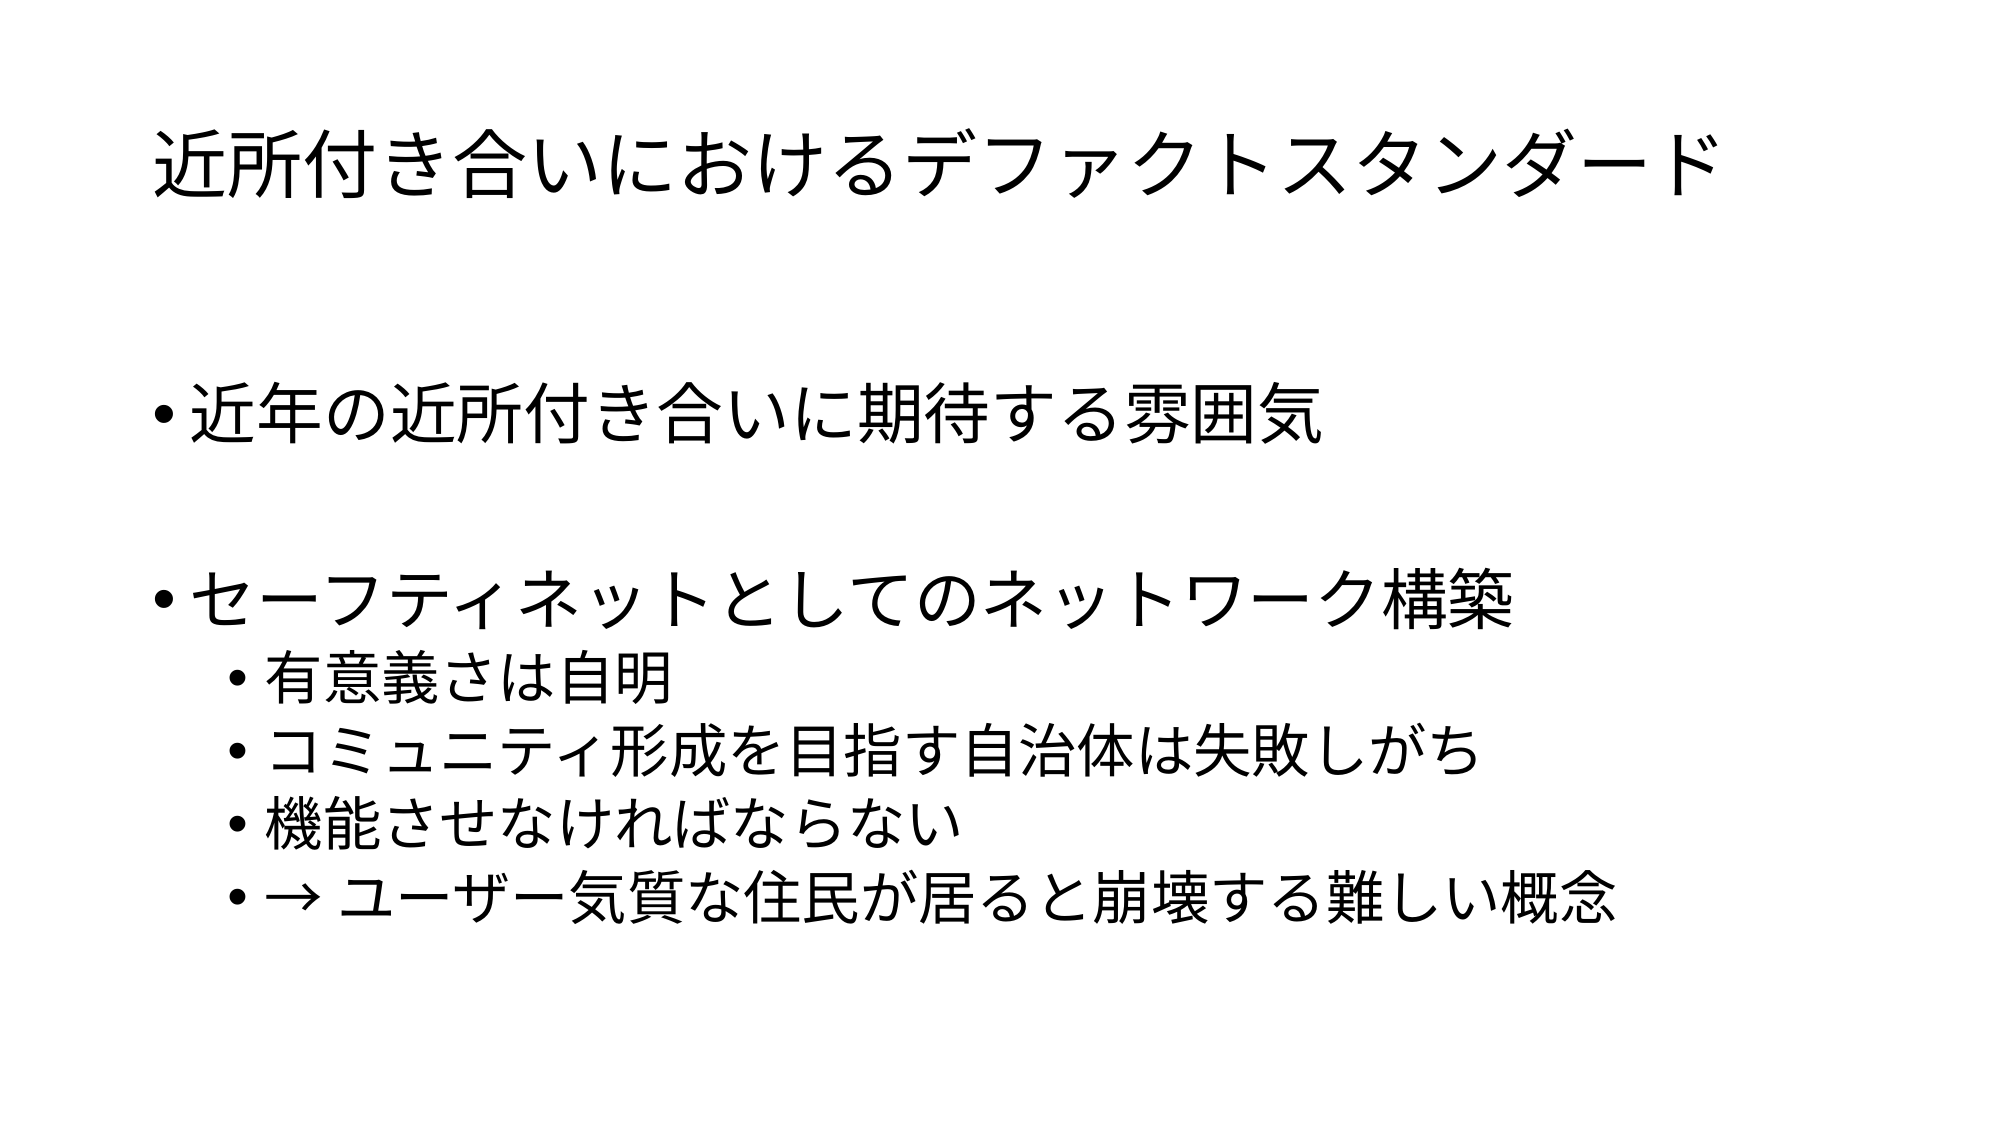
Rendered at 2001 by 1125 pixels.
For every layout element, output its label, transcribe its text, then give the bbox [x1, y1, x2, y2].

list 近年の近所付き合いに期待する雰囲気 セーフティネットとしてのネットワーク構築 有意義さは自明 コミュニティ形成を目指す自治体は失敗しがち 機能させなければならない →ユーザー気質な住民が居ると崩壊する難しい概念 [137, 299, 1863, 1014]
title 近所付き合いにおけるデファクトスタンダード [137, 59, 1863, 278]
